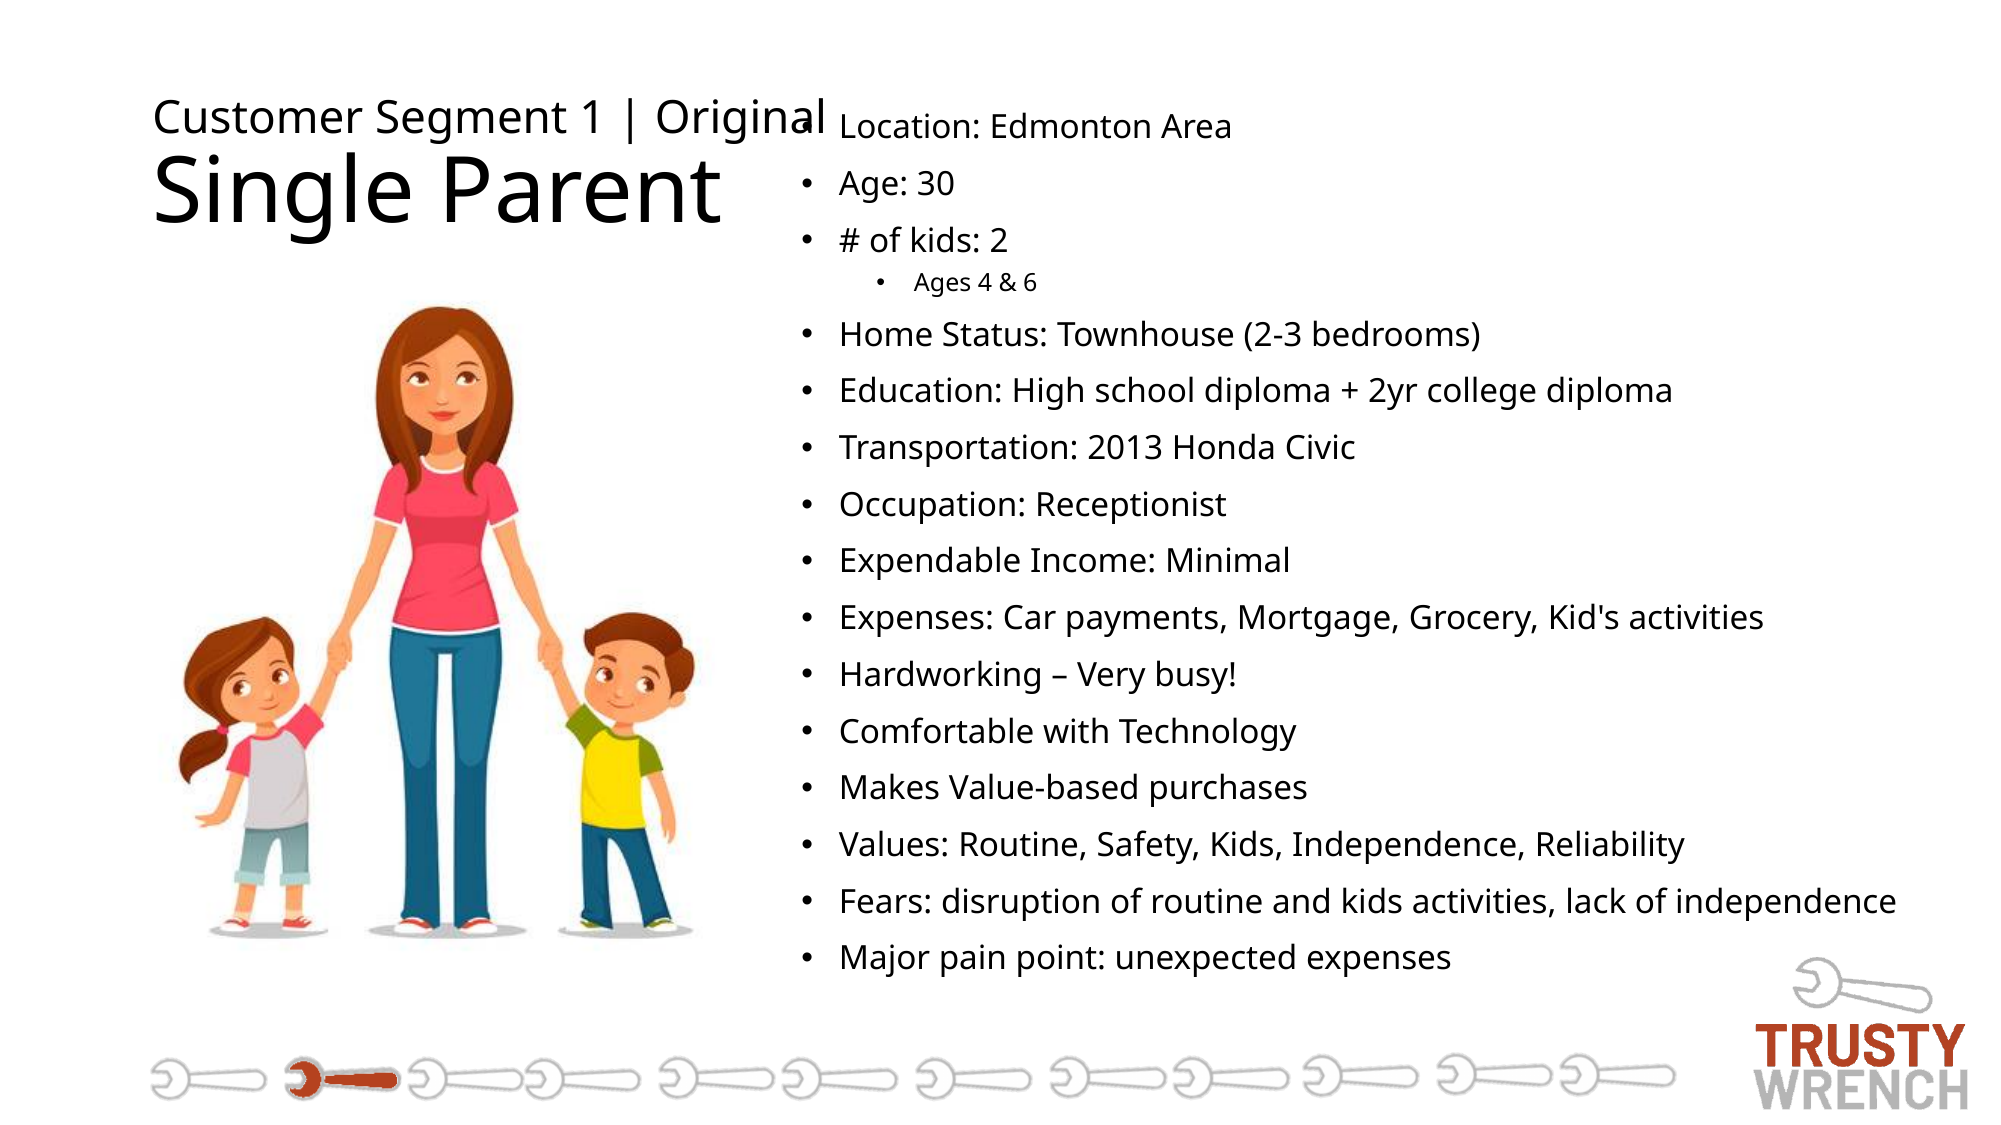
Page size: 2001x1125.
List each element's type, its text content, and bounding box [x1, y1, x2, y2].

picture [135, 1034, 1683, 1113]
title Customer Segment 1 | Original Single Parent [137, 59, 1863, 278]
picture [1752, 955, 1973, 1116]
picture [135, 277, 739, 955]
list Location: Edmonton Area Age: 30 # of kids: 2 Ages 4 & 6 Home Status: Townhouse (2-3 bedrooms) Education: High school diploma + 2yr college diploma Transportation: 2013 Honda Civic Occupation: Receptionist Expendable Income: Minimal Expenses: Car payments, Mortgage, Grocery, Kid's activities Hardworking – Very busy! Comfortable with Technology Makes Value-based purchases Values: Routine, Safety, Kids, Independence, Reliability Fears: disruption of routine and kids activities, lack of independence Major pain point: unexpected expenses [786, 102, 1961, 1004]
